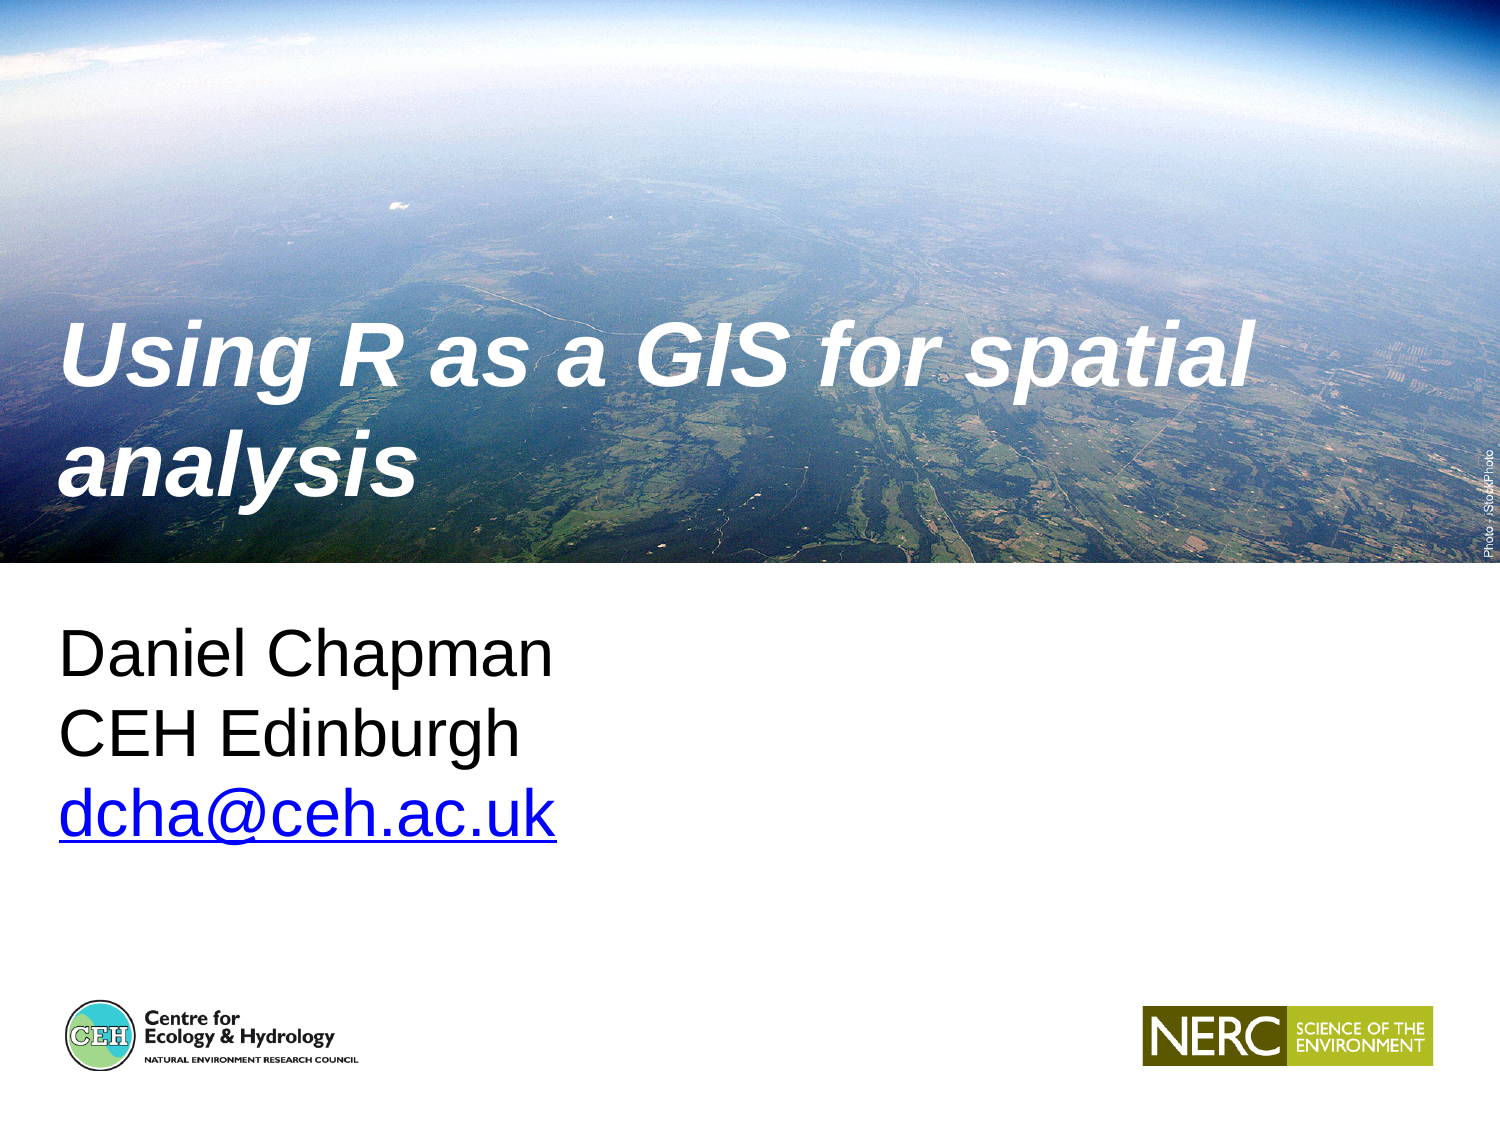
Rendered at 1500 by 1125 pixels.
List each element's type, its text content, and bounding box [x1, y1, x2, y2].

list Using R as a GIS for spatial analysis [0, 376, 1500, 563]
picture [0, 0, 1500, 376]
list Daniel Chapman CEH Edinburgh dcha@ceh.ac.uk [0, 563, 1500, 1125]
